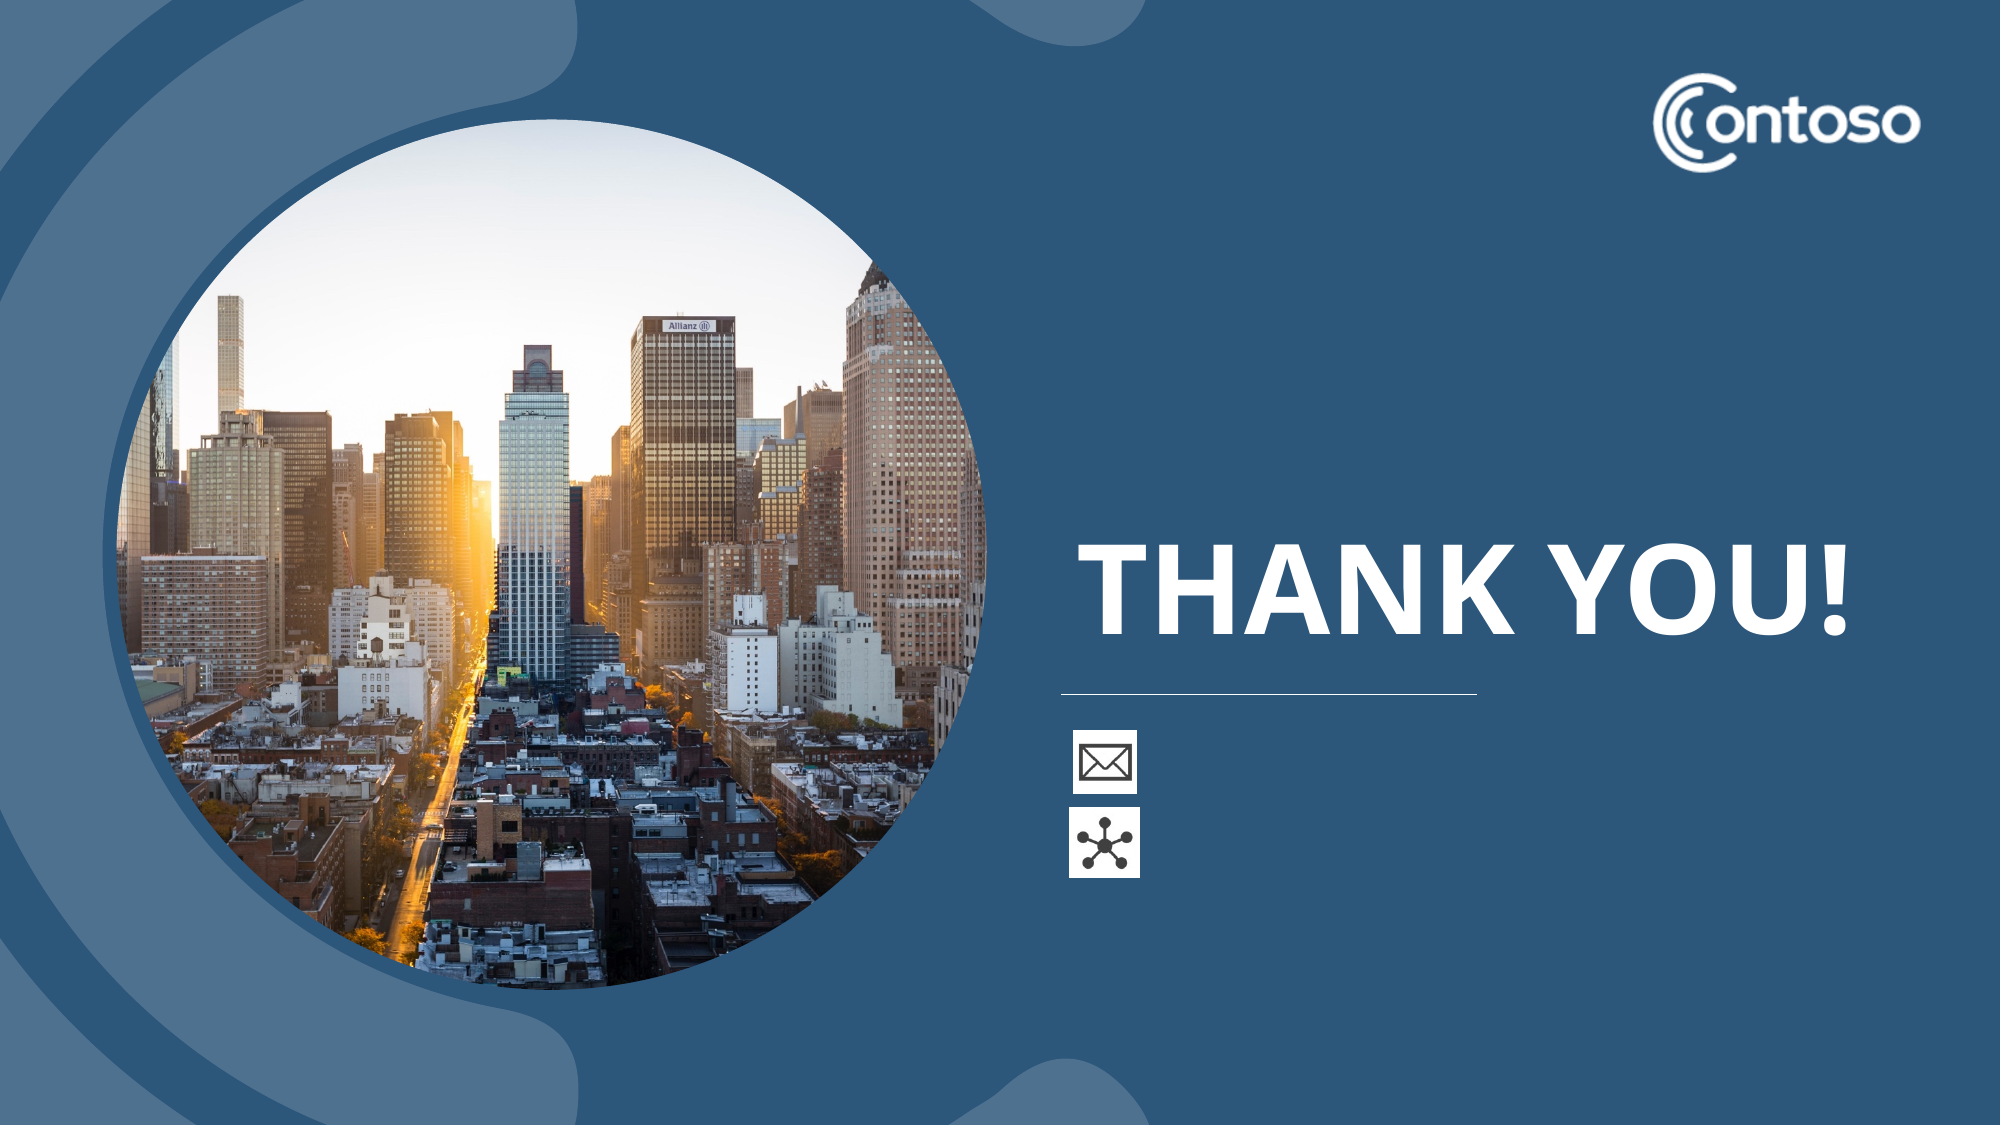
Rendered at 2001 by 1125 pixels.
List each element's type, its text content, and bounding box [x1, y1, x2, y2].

picture [1073, 730, 1137, 794]
picture [116, 119, 987, 990]
picture [1643, 64, 1930, 175]
picture [1069, 807, 1140, 878]
title Thank you! [1061, 518, 2000, 670]
